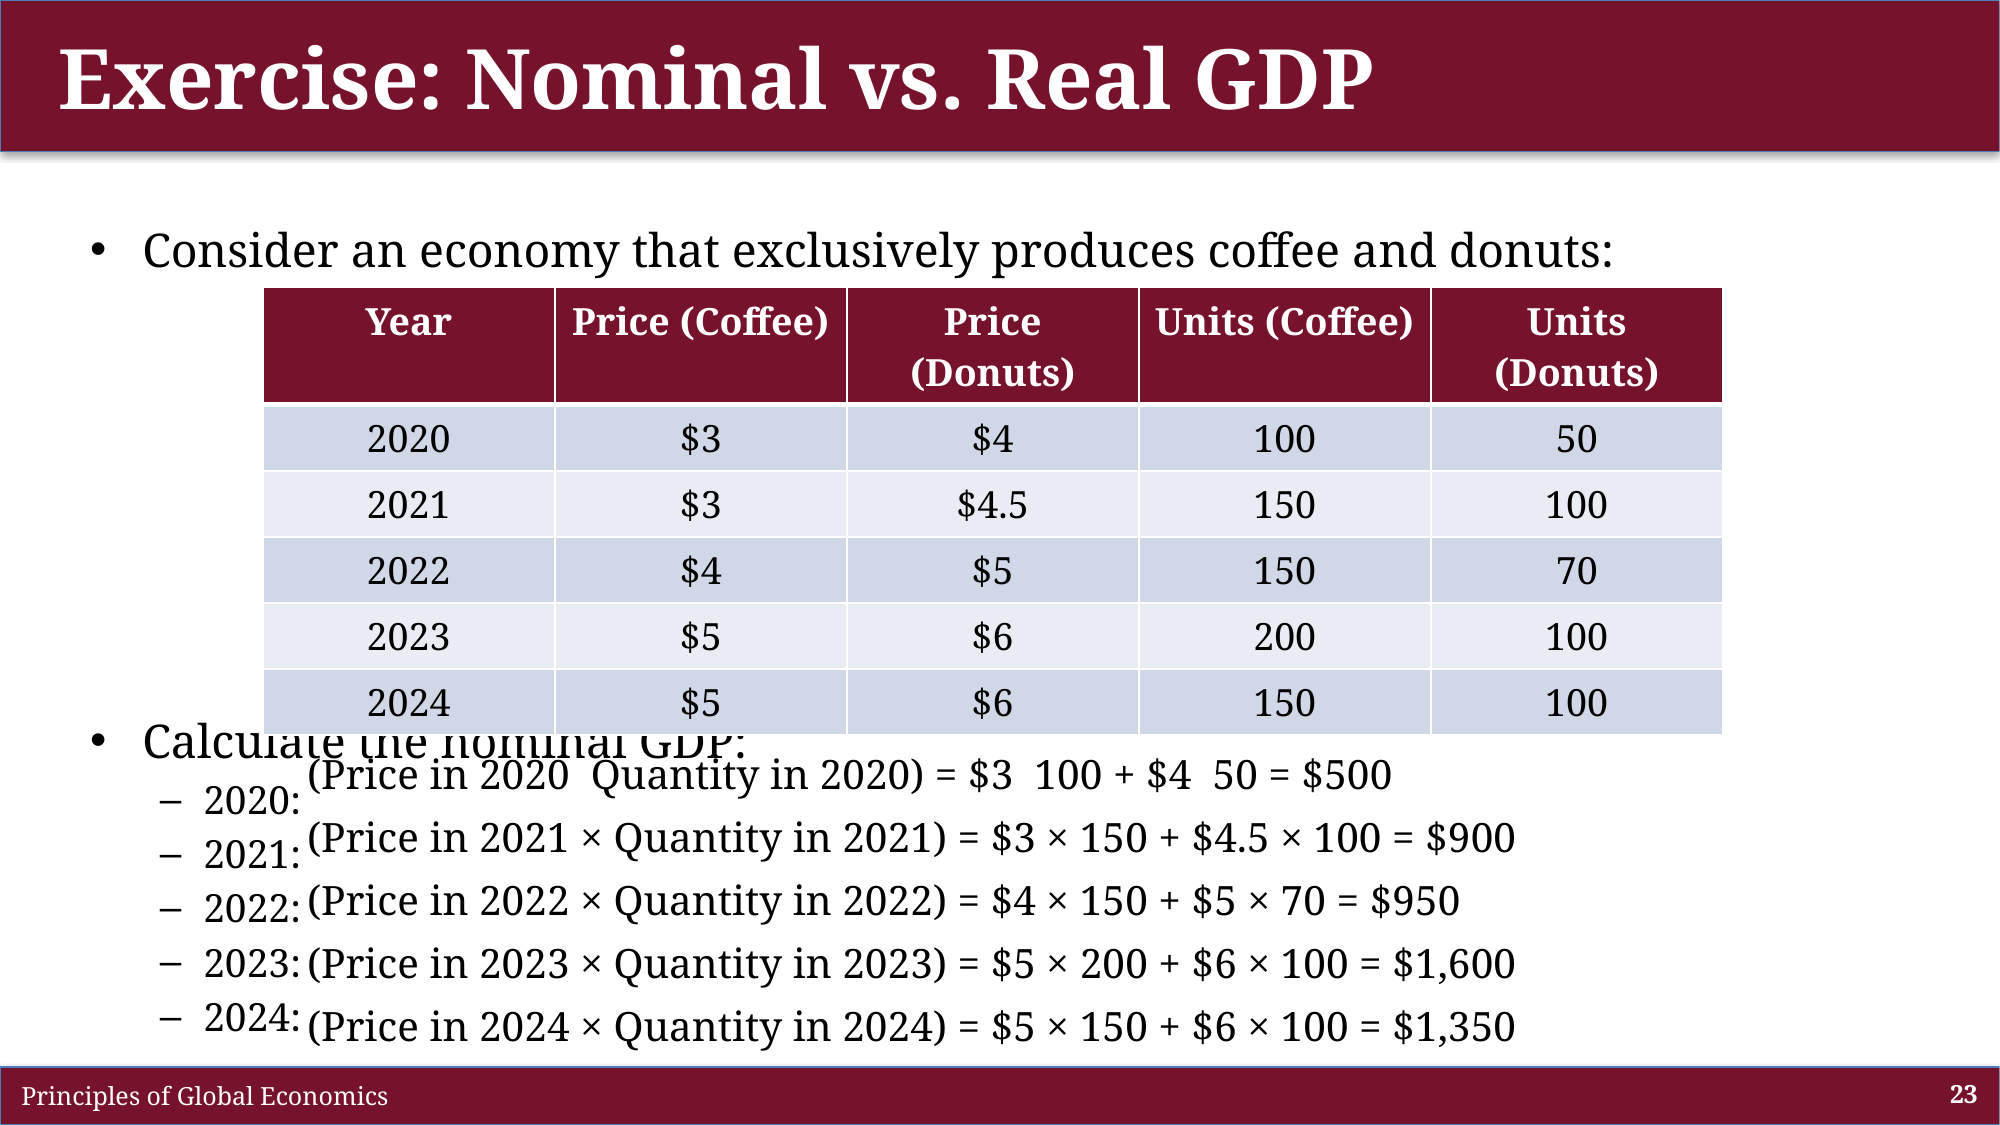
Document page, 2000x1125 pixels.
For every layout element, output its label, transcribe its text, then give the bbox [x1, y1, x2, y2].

table_cell 2022 [264, 538, 554, 602]
table_cell 2021 [264, 472, 554, 536]
table_cell 2023 [264, 604, 554, 668]
slide_number 23 [1649, 1066, 2000, 1125]
table_cell 100 [1432, 472, 1722, 536]
table_cell 70 [1432, 538, 1722, 602]
title Exercise: Nominal vs. Real GDP [0, 0, 2000, 152]
table_header Price (Donuts) [848, 288, 1138, 402]
table_header Price (Coffee) [556, 288, 846, 402]
table_cell $6 [848, 670, 1138, 734]
table_cell 150 [1140, 472, 1430, 536]
table_cell $4.5 [848, 472, 1138, 536]
list Consider an economy that exclusively produces coffee and donuts: Calculate the nominal GDP: 2020: 2021: 2022: 2023: 2024: [75, 213, 1911, 1047]
table_header Units (Donuts) [1432, 288, 1722, 402]
table_cell $3 [556, 407, 846, 470]
table_cell 100 [1140, 407, 1430, 470]
table_cell $3 [556, 472, 846, 536]
text_box [475, 1066, 1649, 1125]
table_cell $5 [556, 604, 846, 668]
table_cell 50 [1432, 407, 1722, 470]
table_cell $5 [556, 670, 846, 734]
table_cell 150 [1140, 538, 1430, 602]
table_cell $4 [848, 407, 1138, 470]
table_header Units (Coffee) [1140, 288, 1430, 402]
footer Principles of Global Economics [0, 1066, 475, 1125]
table_cell $6 [848, 604, 1138, 668]
table_cell $5 [848, 538, 1138, 602]
table_header Year [264, 288, 554, 402]
table_cell 100 [1432, 670, 1722, 734]
table_cell $4 [556, 538, 846, 602]
table_cell 100 [1432, 604, 1722, 668]
table_cell 2020 [264, 407, 554, 470]
table_cell 200 [1140, 604, 1430, 668]
table_cell 150 [1140, 670, 1430, 734]
table_cell 2024 [264, 670, 554, 734]
